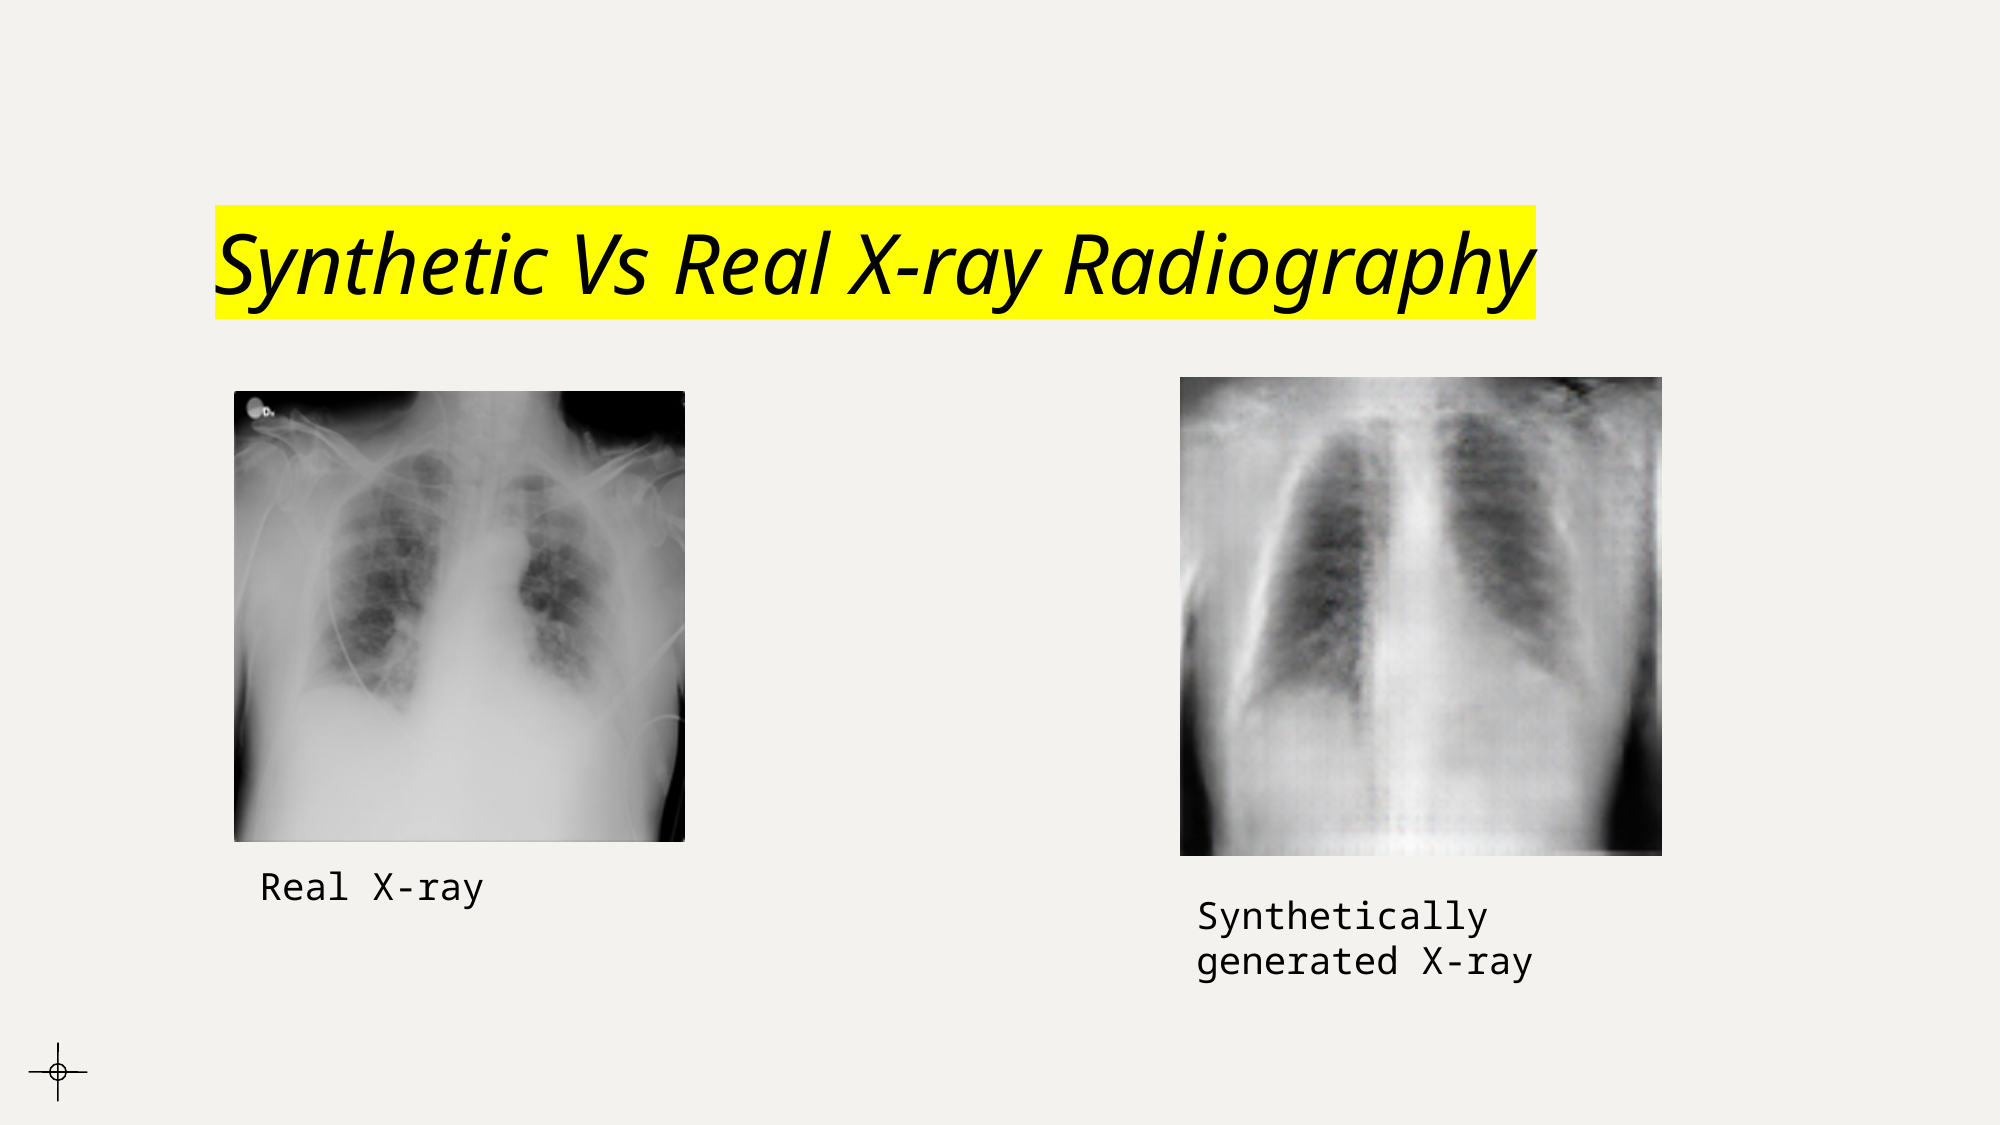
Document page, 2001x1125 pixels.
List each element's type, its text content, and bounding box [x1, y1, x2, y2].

text_box Synthetically generated X-ray [1181, 884, 1632, 990]
title Synthetic Vs Real X-ray Radiography [200, 59, 1758, 319]
picture [234, 391, 685, 842]
picture [1180, 376, 1662, 856]
text_box Real X-ray [244, 855, 695, 916]
